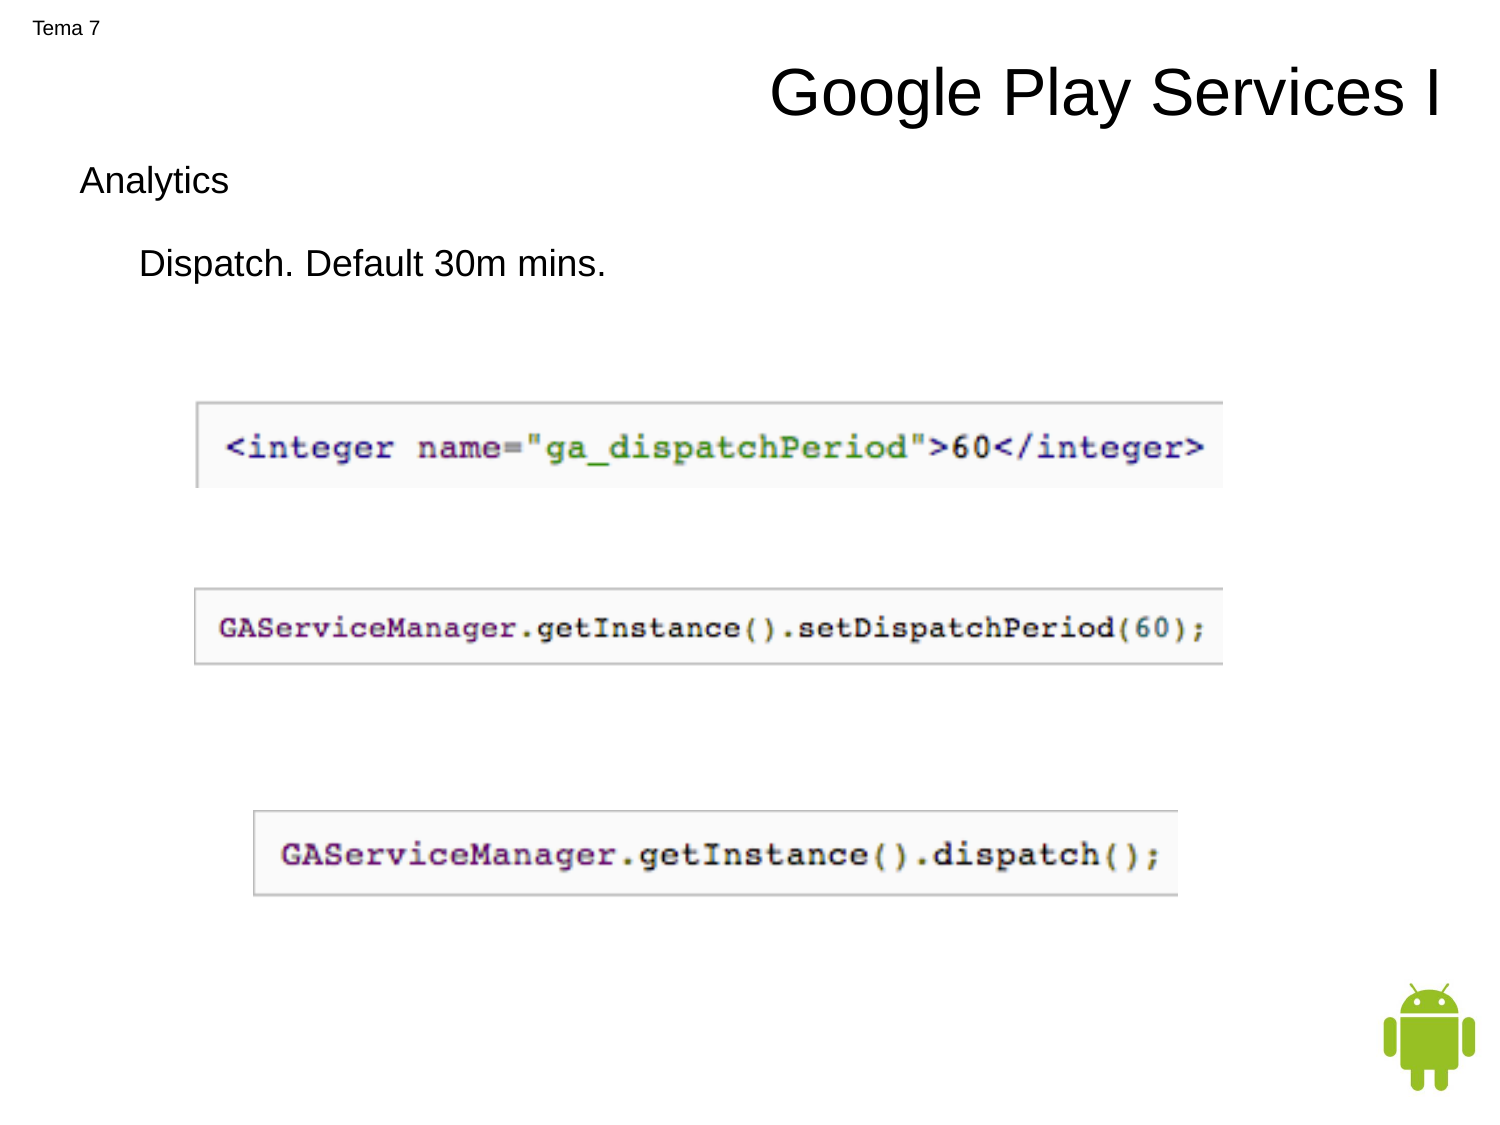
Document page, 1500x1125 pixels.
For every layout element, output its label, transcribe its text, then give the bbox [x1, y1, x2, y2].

title Google Play Services I [631, 66, 1459, 111]
text_box Analytics [64, 148, 1081, 209]
picture [1375, 975, 1483, 1097]
text_box Dispatch. Default 30m mins. [123, 231, 1412, 292]
picture [194, 585, 1223, 668]
picture [253, 810, 1179, 906]
text_box Tema 7 [17, 7, 195, 48]
picture [194, 396, 1223, 488]
